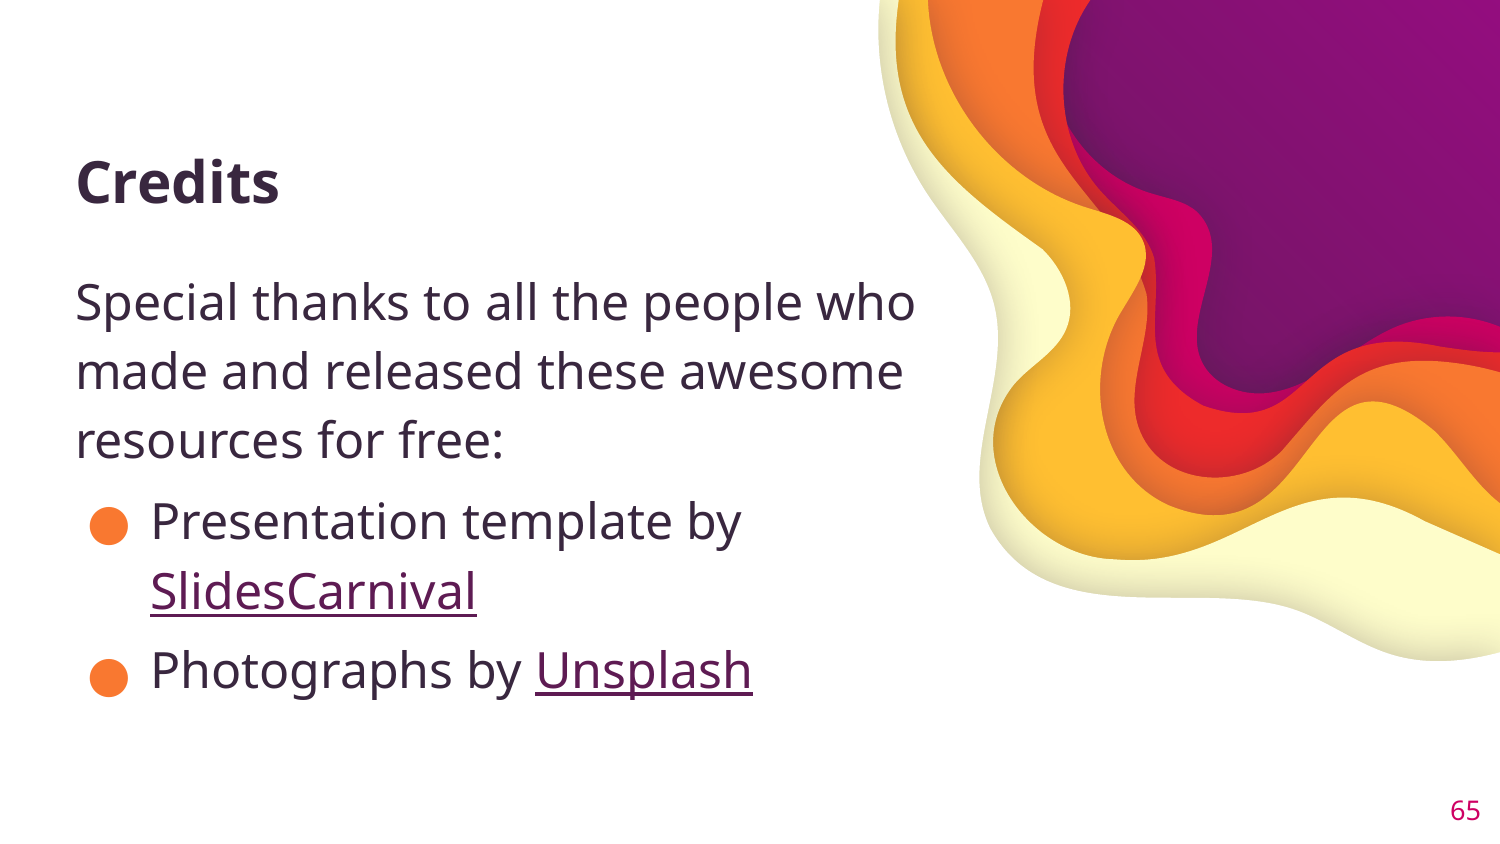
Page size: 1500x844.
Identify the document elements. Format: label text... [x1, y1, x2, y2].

list Special thanks to all the people who made and released these awesome resources for free: Presentation template by SlidesCarnival Photographs by Unsplash [75, 261, 931, 745]
title Credits [75, 97, 931, 215]
slide_number 65 [1391, 779, 1482, 844]
